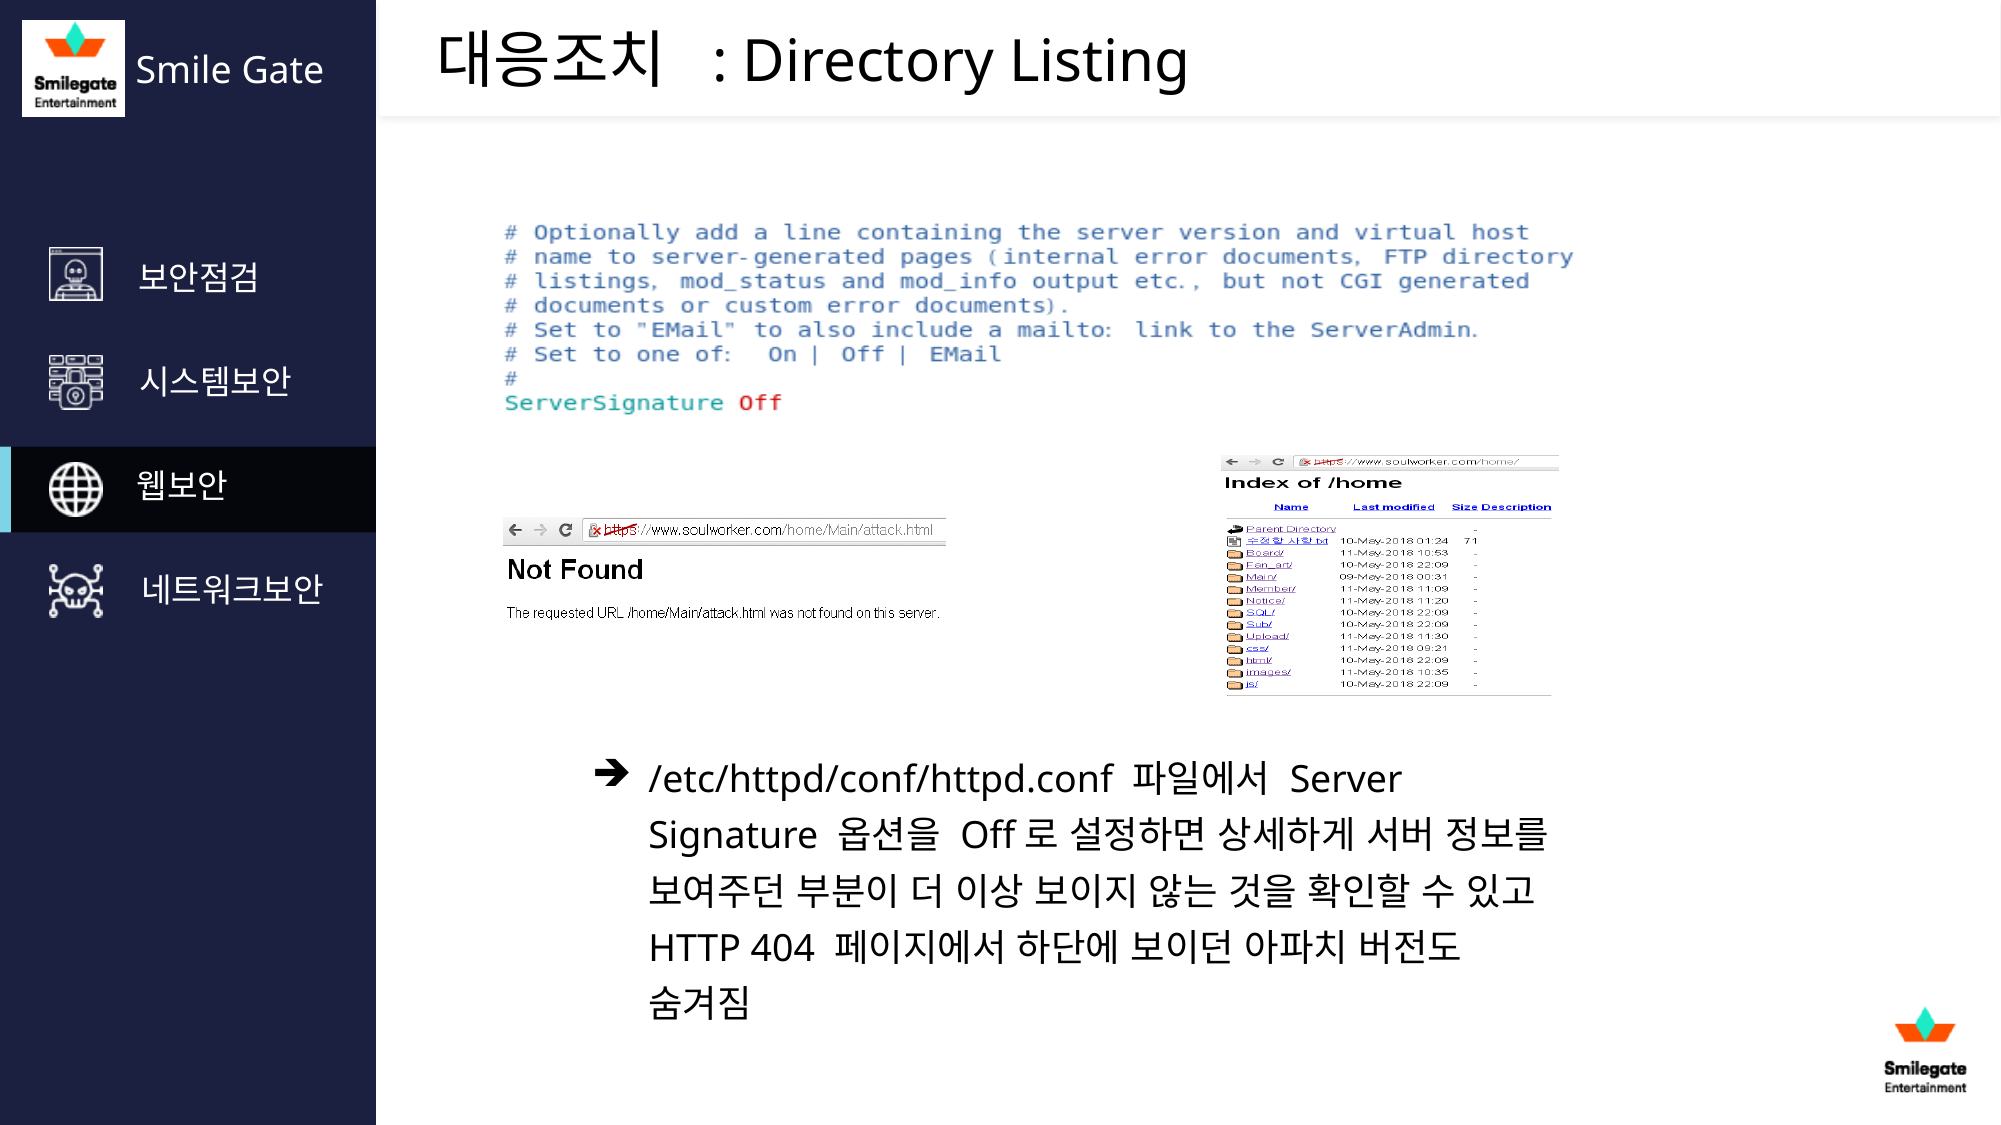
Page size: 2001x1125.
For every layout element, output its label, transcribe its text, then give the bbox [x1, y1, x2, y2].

picture [49, 355, 103, 410]
text_box : Directory Listing [697, 15, 2000, 101]
picture [502, 517, 946, 652]
picture [502, 221, 1578, 416]
picture [49, 247, 103, 301]
picture [22, 20, 125, 117]
picture [1221, 455, 1559, 715]
picture [1872, 1005, 1975, 1102]
picture [49, 462, 103, 517]
text_box /etc/httpd/conf/httpd.conf 파일에서 Server Signature 옵션을 Off로 설정하면 상세하게 서버 정보를 보여주던 부분이 더 이상 보이지 않는 것을 확인할 수 있고 HTTP 404 페이지에서 하단에 보이던 아파치 버전도 숨겨짐 [577, 736, 1578, 1033]
picture [49, 564, 103, 618]
